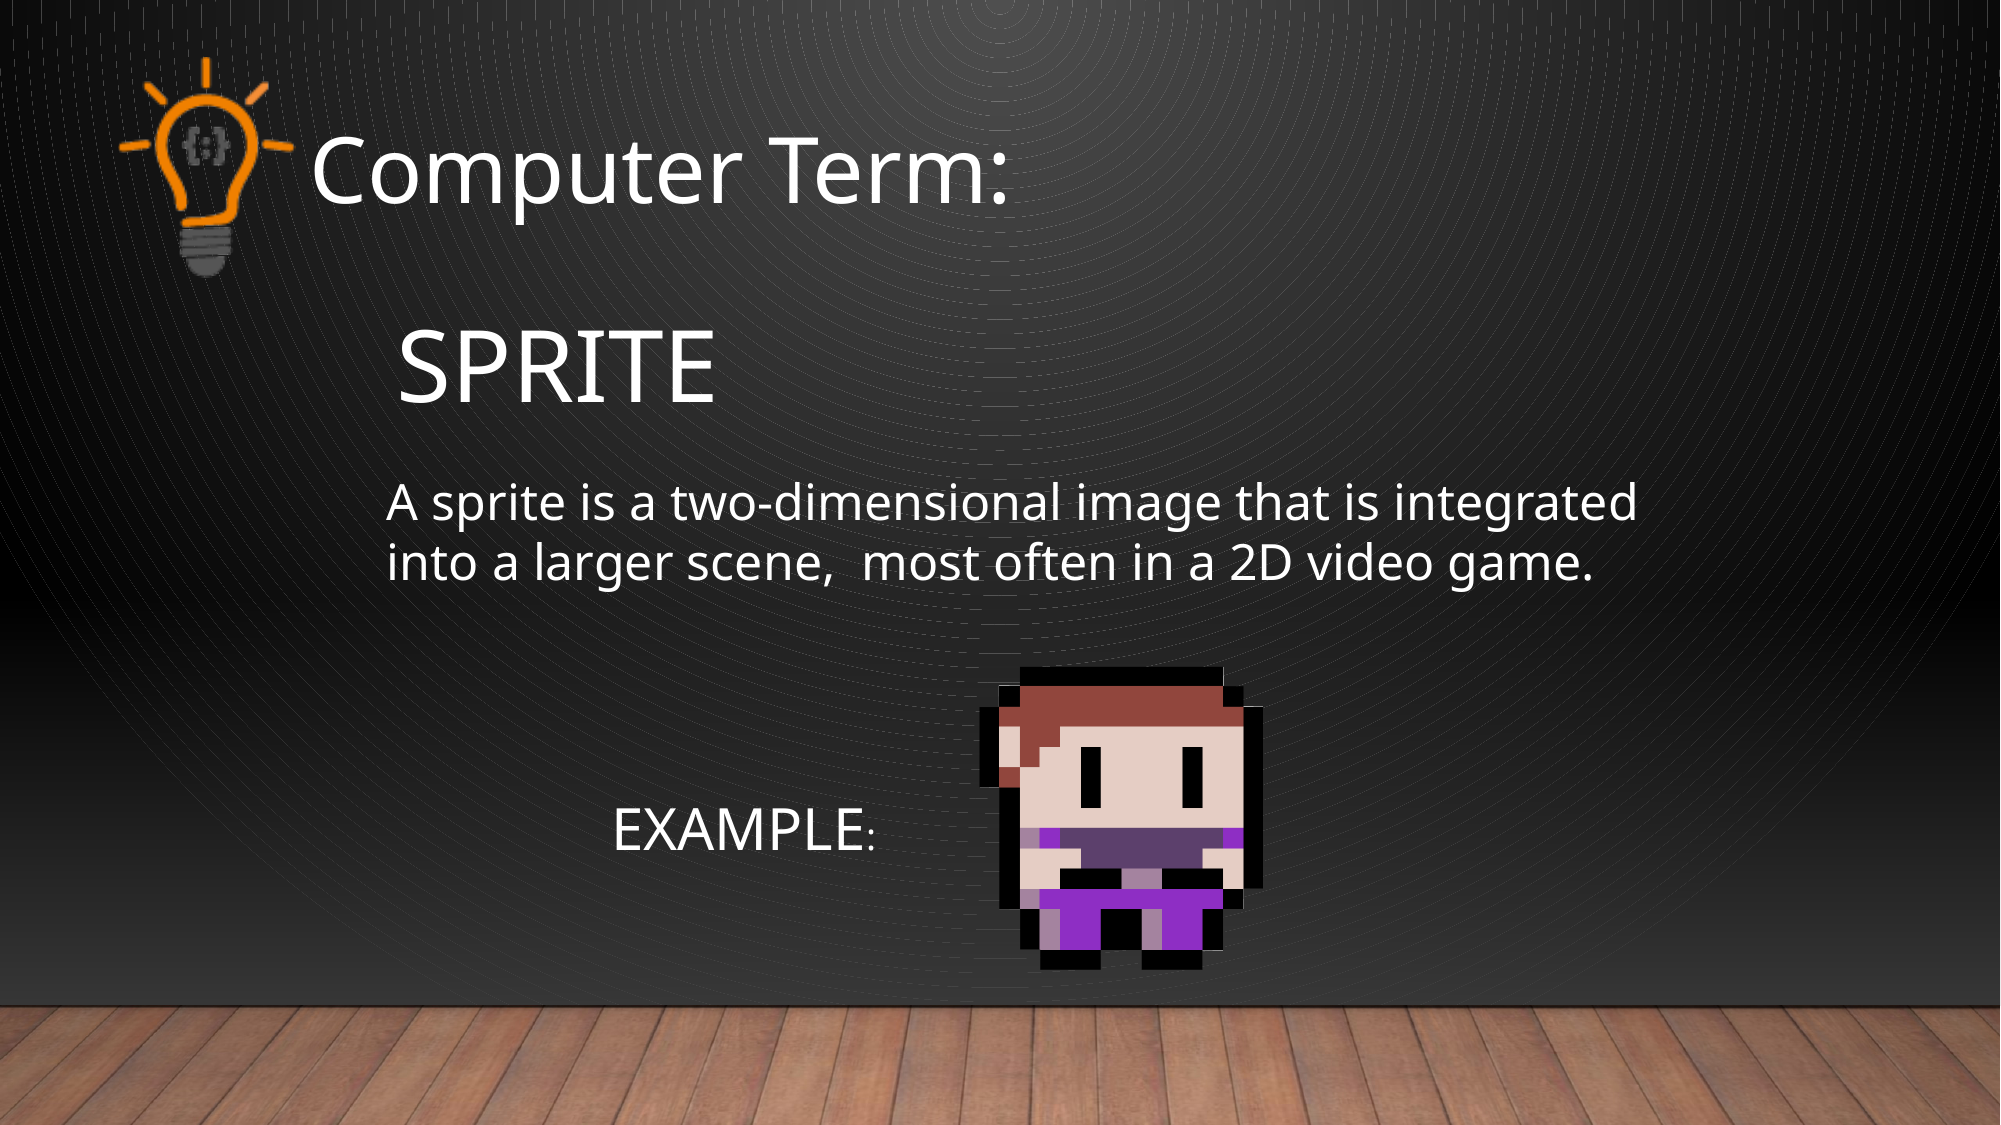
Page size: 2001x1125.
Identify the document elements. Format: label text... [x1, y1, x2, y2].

text_box [80, 327, 988, 734]
text_box Computer Term: [297, 104, 1028, 230]
text_box SPRITE [382, 294, 2000, 430]
picture [0, 1005, 2000, 1125]
text_box A sprite is a two-dimensional image that is integrated into a larger scene, most often in a 2D video game. [372, 463, 1668, 598]
picture [973, 657, 1269, 970]
text_box EXAMPLE: [596, 784, 901, 915]
picture [118, 56, 297, 279]
